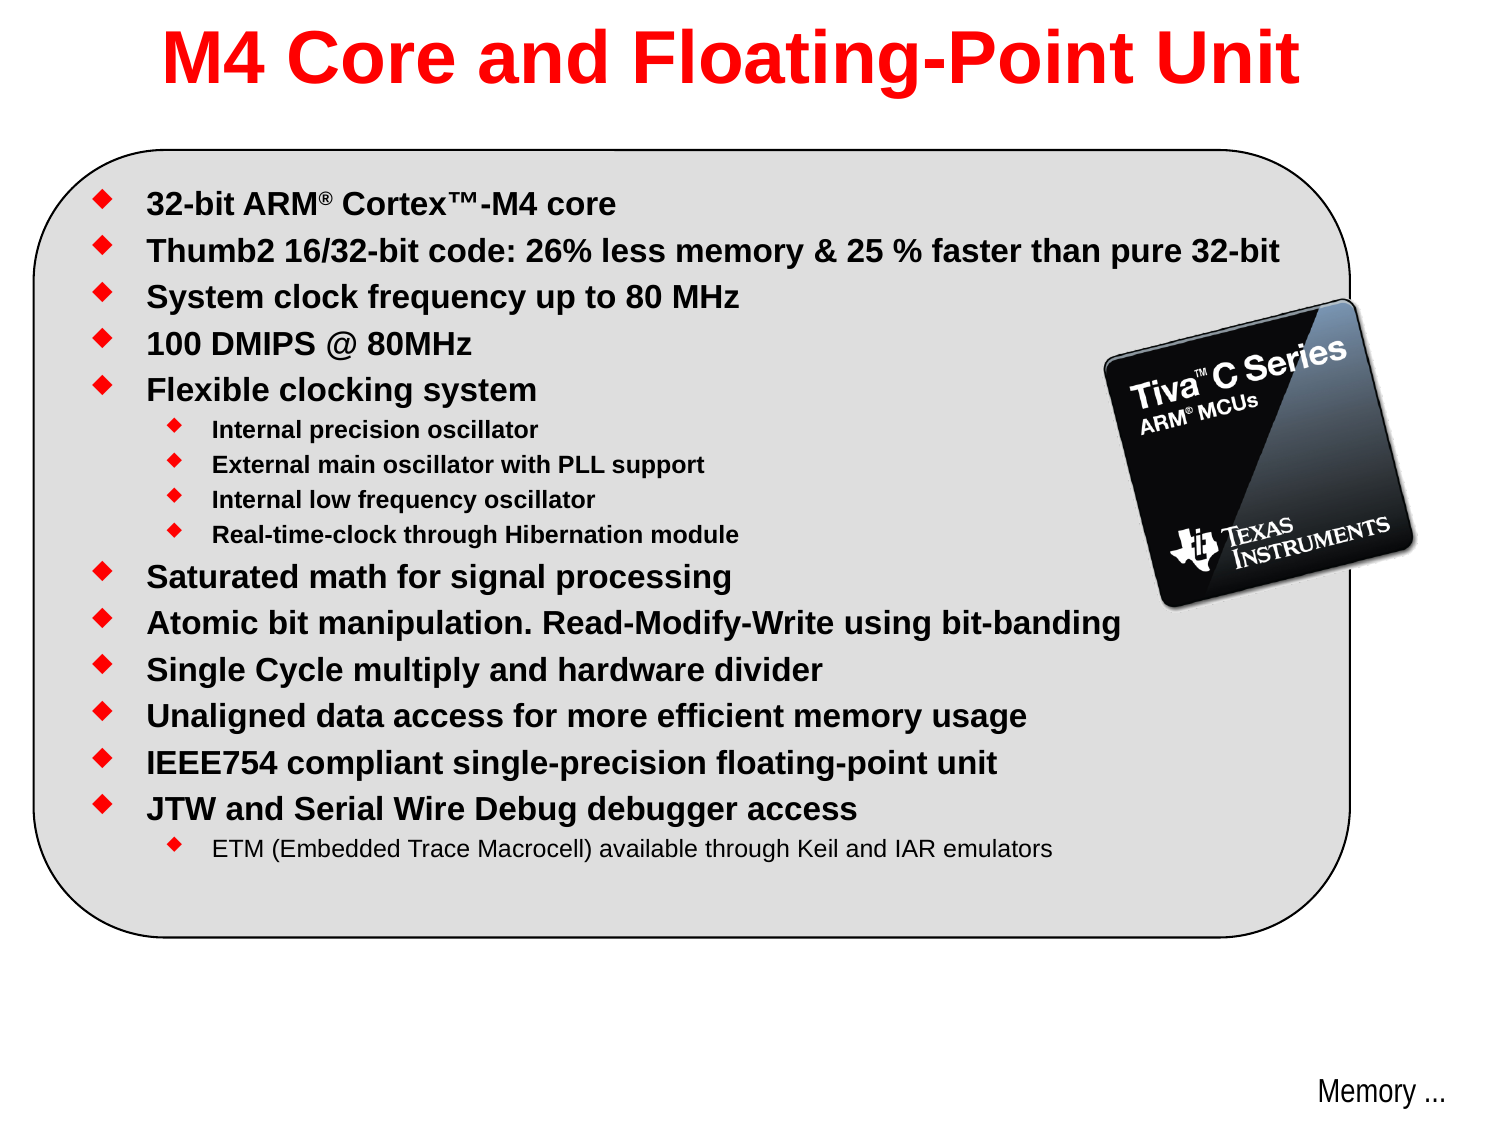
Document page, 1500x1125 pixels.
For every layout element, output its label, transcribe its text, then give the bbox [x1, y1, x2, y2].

text_box Memory ... [1317, 1076, 1447, 1109]
picture [1074, 287, 1426, 617]
title M4 Core and Floating-Point Unit [38, 1, 1426, 135]
text_box [33, 185, 75, 902]
list 32-bit ARM® Cortex™-M4 core Thumb2 16/32-bit code: 26% less memory & 25 % faster than pure 32-bit System clock frequency up to 80 MHz 100 DMIPS @ 80MHz Flexible clocking system Internal precision oscillator External main oscillator with PLL support Internal low frequency oscillator Real-time-clock through Hibernation module Saturated math for signal processing Atomic bit manipulation. Read-Modify-Write using bit-banding Single Cycle multiply and hardware divider Unaligned data access for more efficient memory usage IEEE754 compliant single-precision floating-point unit JTW and Serial Wire Debug debugger access ETM (Embedded Trace Macrocell) available through Keil and IAR emulators [75, 174, 1425, 1088]
text_box [89, 149, 1295, 174]
